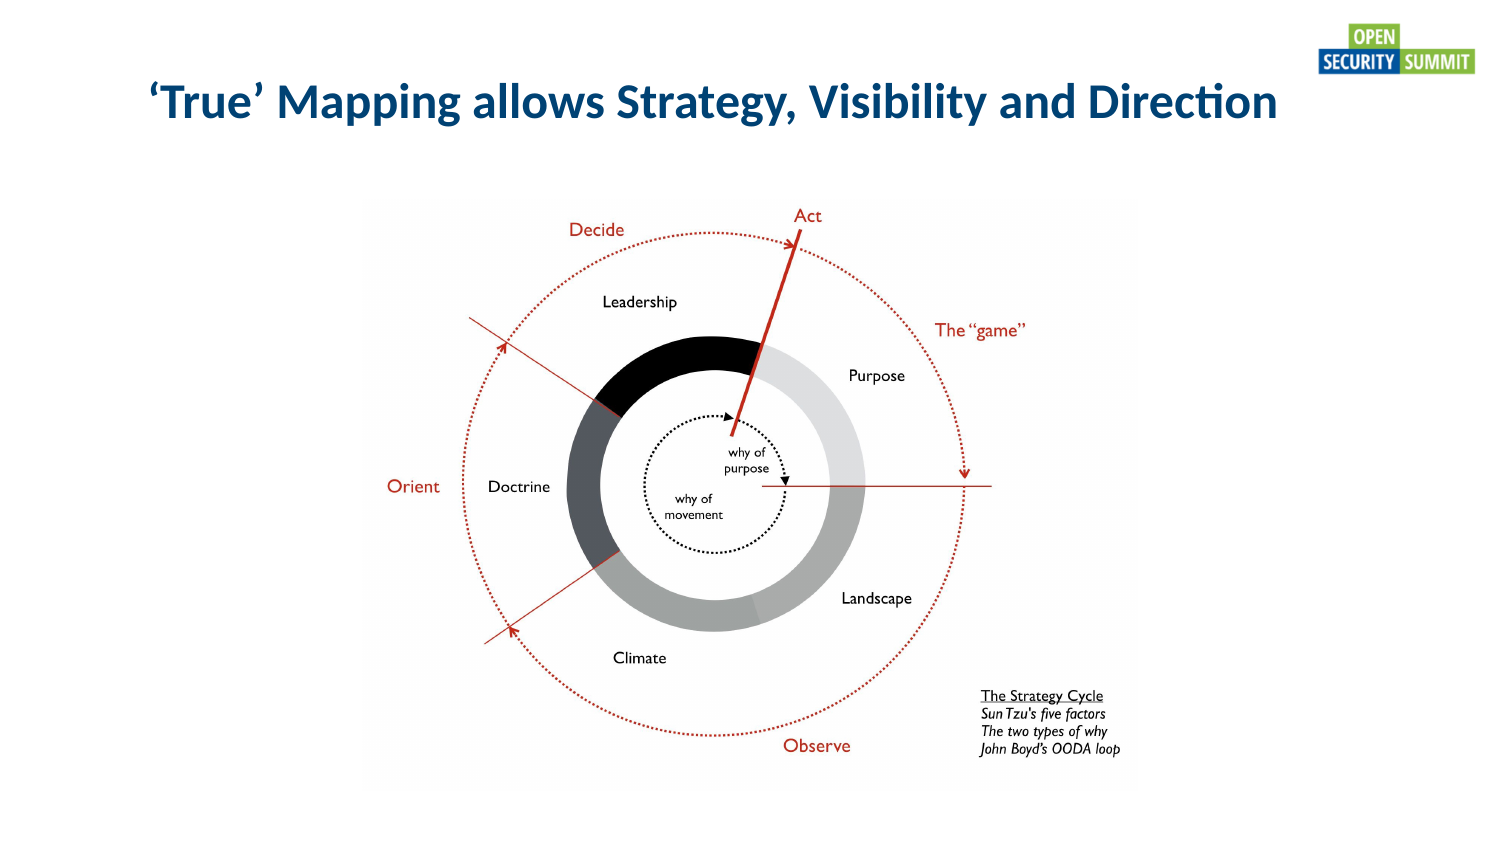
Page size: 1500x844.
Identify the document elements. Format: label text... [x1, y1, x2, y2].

picture [361, 199, 1139, 791]
title ‘True’ Mapping allows Strategy, Visibility and Direction [132, 53, 1329, 128]
picture [1298, 12, 1494, 94]
